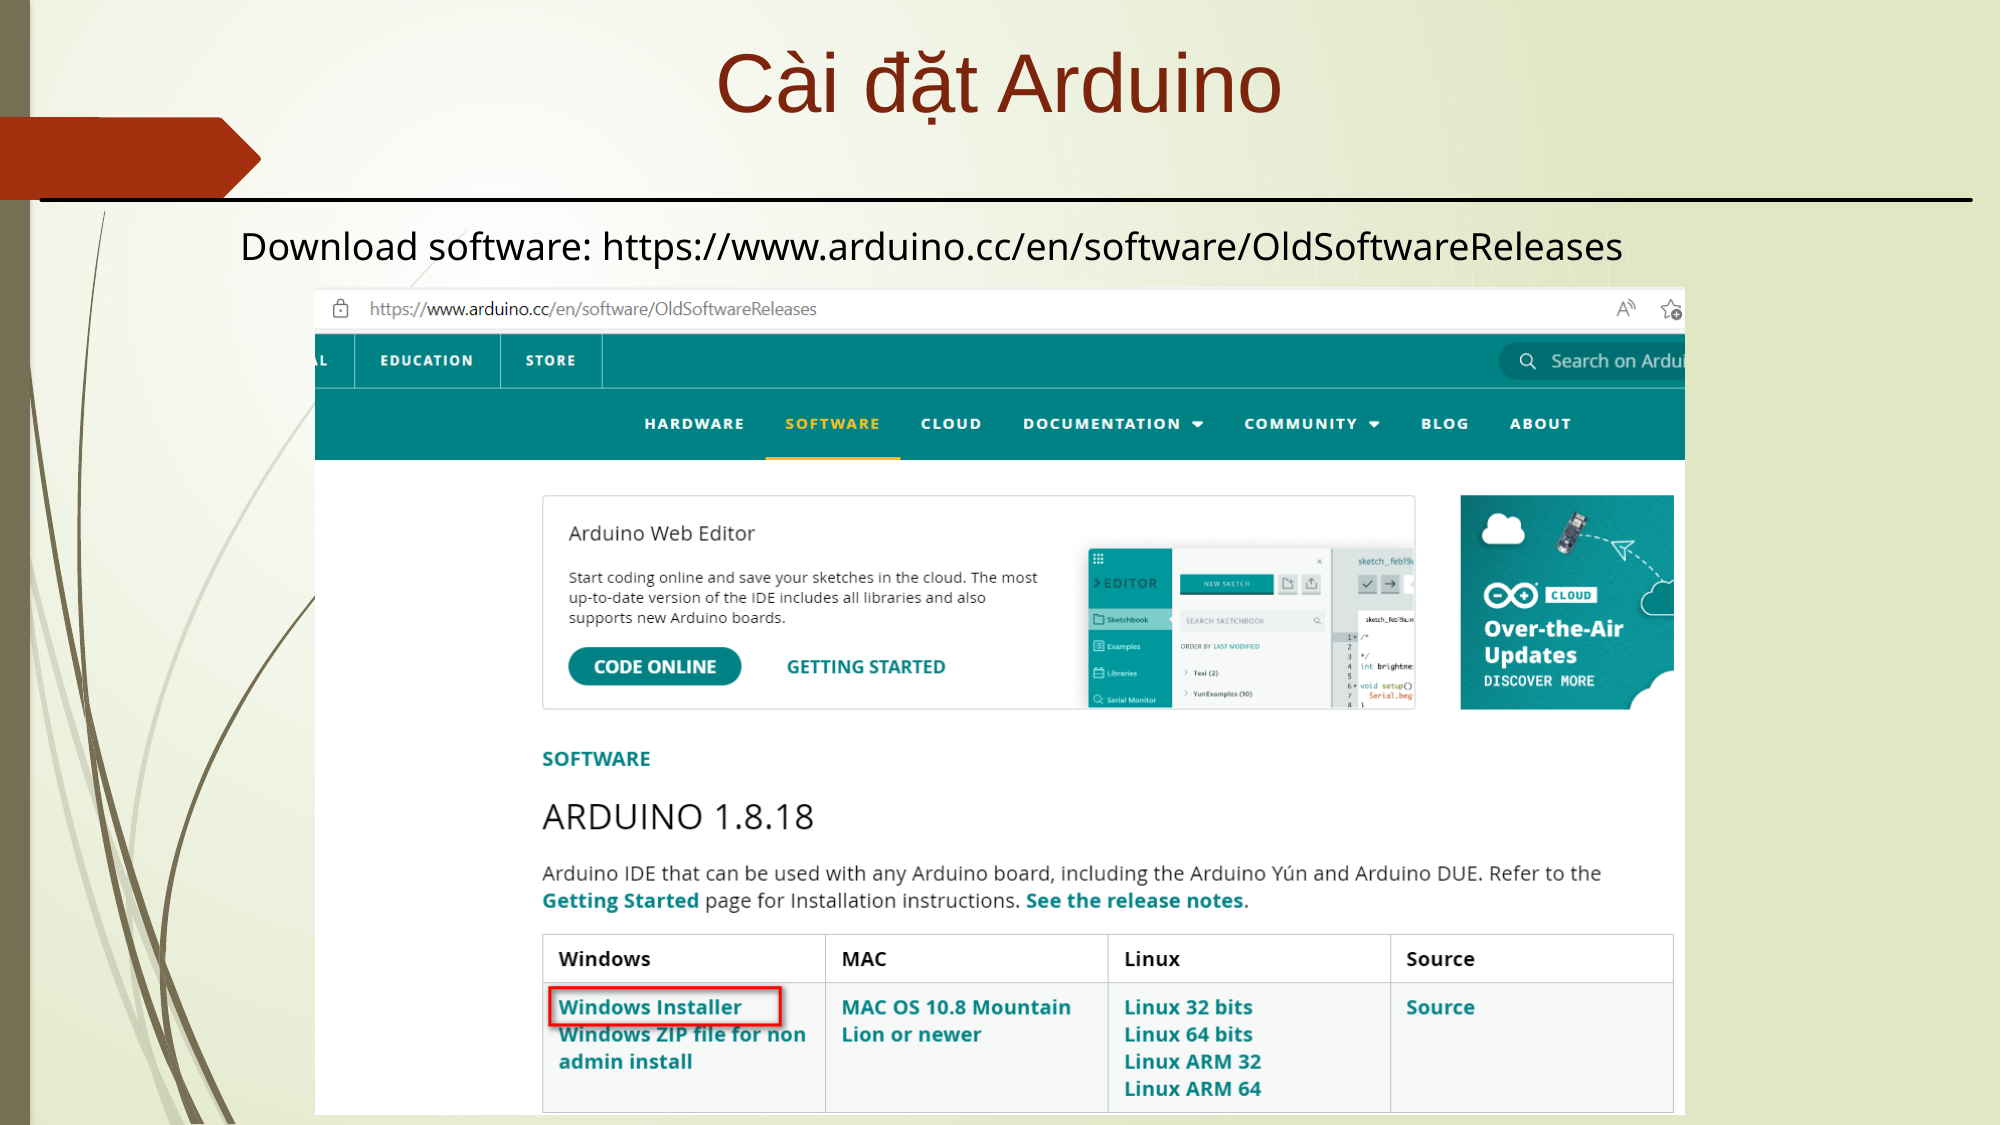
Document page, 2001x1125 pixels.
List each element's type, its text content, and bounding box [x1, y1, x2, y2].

picture [314, 286, 1685, 1115]
title Cài đặt Arduino [249, 10, 1750, 148]
text_box Download software: https://www.arduino.cc/en/software/OldSoftwareReleases [225, 215, 1950, 275]
